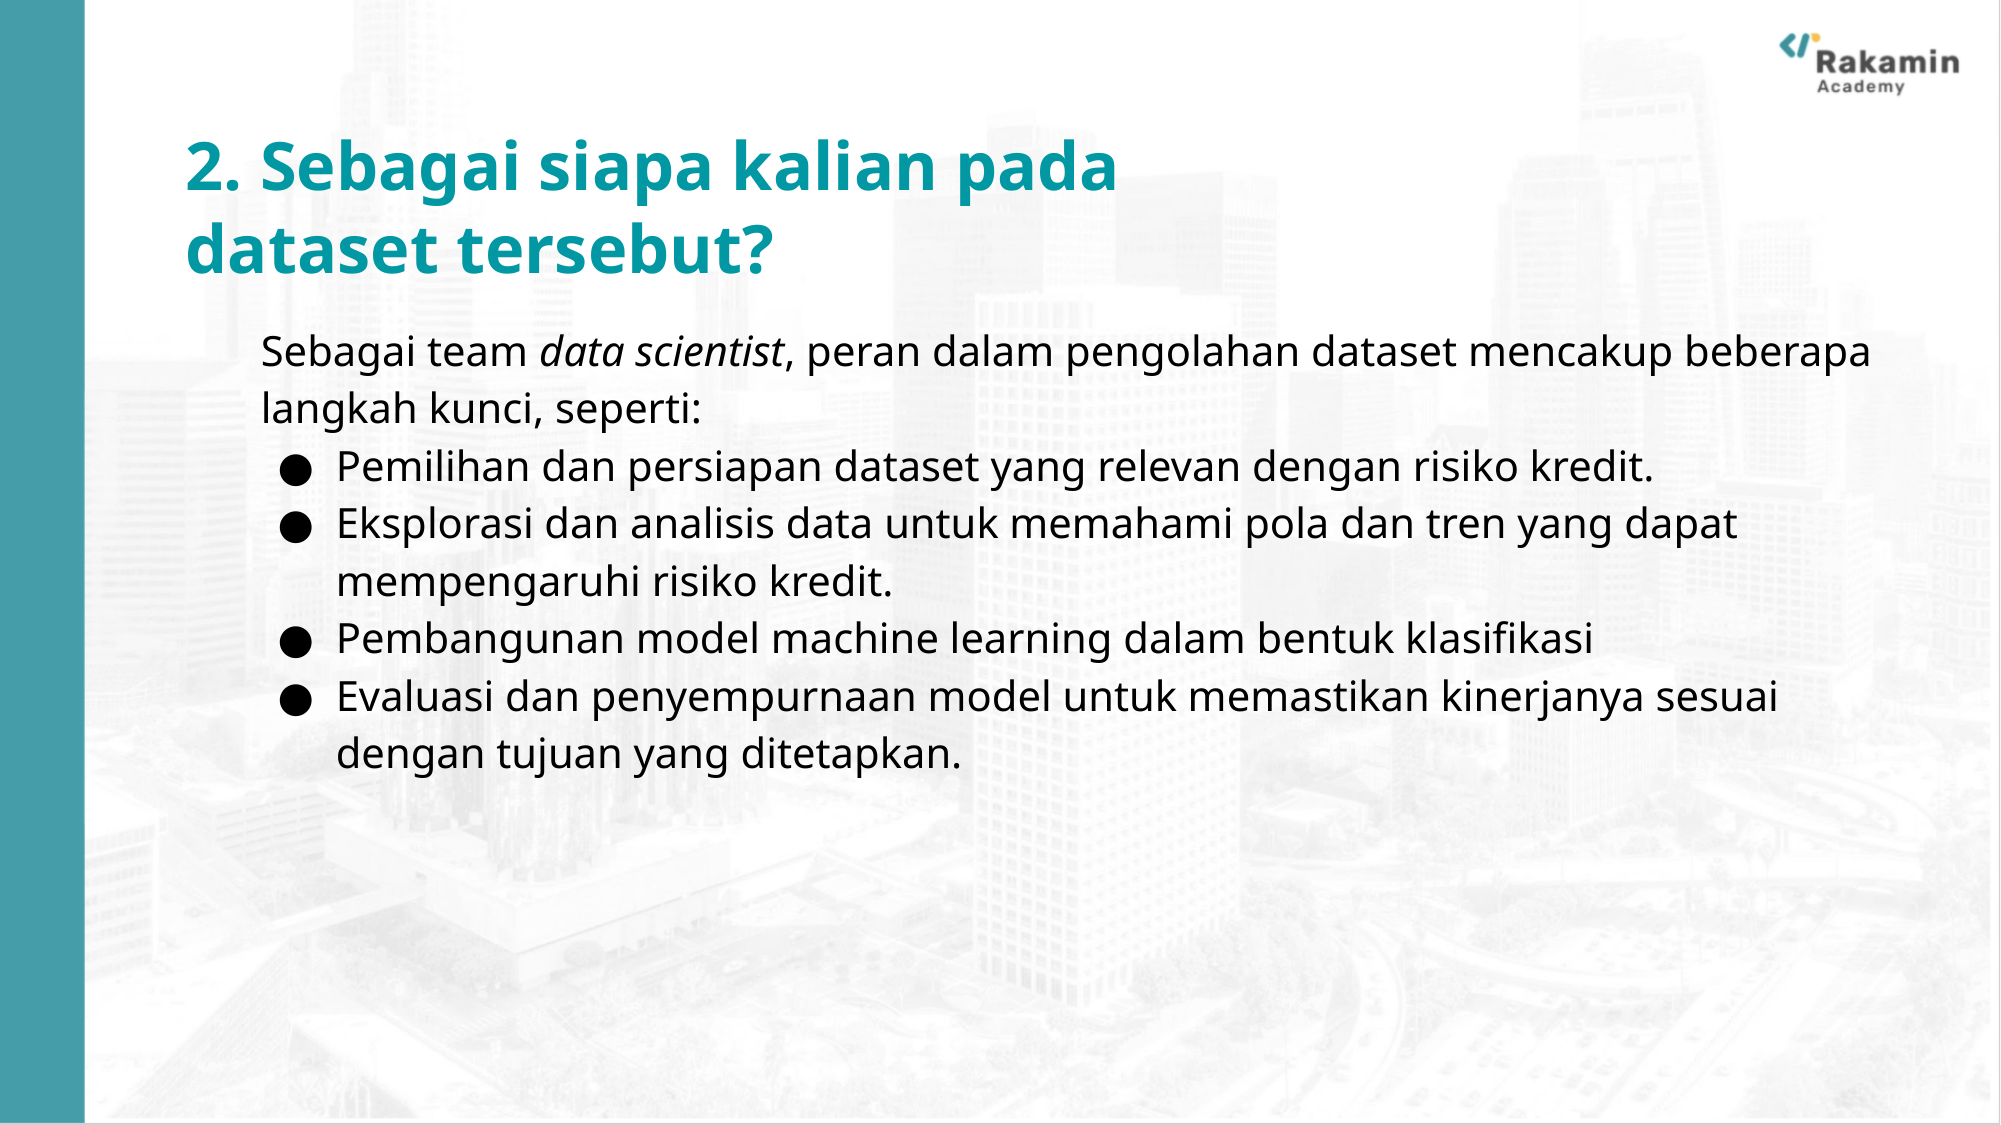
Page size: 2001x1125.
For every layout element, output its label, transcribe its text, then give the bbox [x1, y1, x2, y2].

text_box 2. Sebagai siapa kalian pada dataset tersebut? [170, 114, 1377, 294]
text_box Sebagai team data scientist, peran dalam pengolahan dataset mencakup beberapa langkah kunci, seperti: Pemilihan dan persiapan dataset yang relevan dengan risiko kredit. Eksplorasi dan analisis data untuk memahami pola dan tren yang dapat mempengaruhi risiko kredit. Pembangunan model machine learning dalam bentuk klasifikasi Evaluasi dan penyempurnaan model untuk memastikan kinerjanya sesuai dengan tujuan yang ditetapkan. [170, 309, 1899, 868]
picture [0, 0, 2001, 1125]
